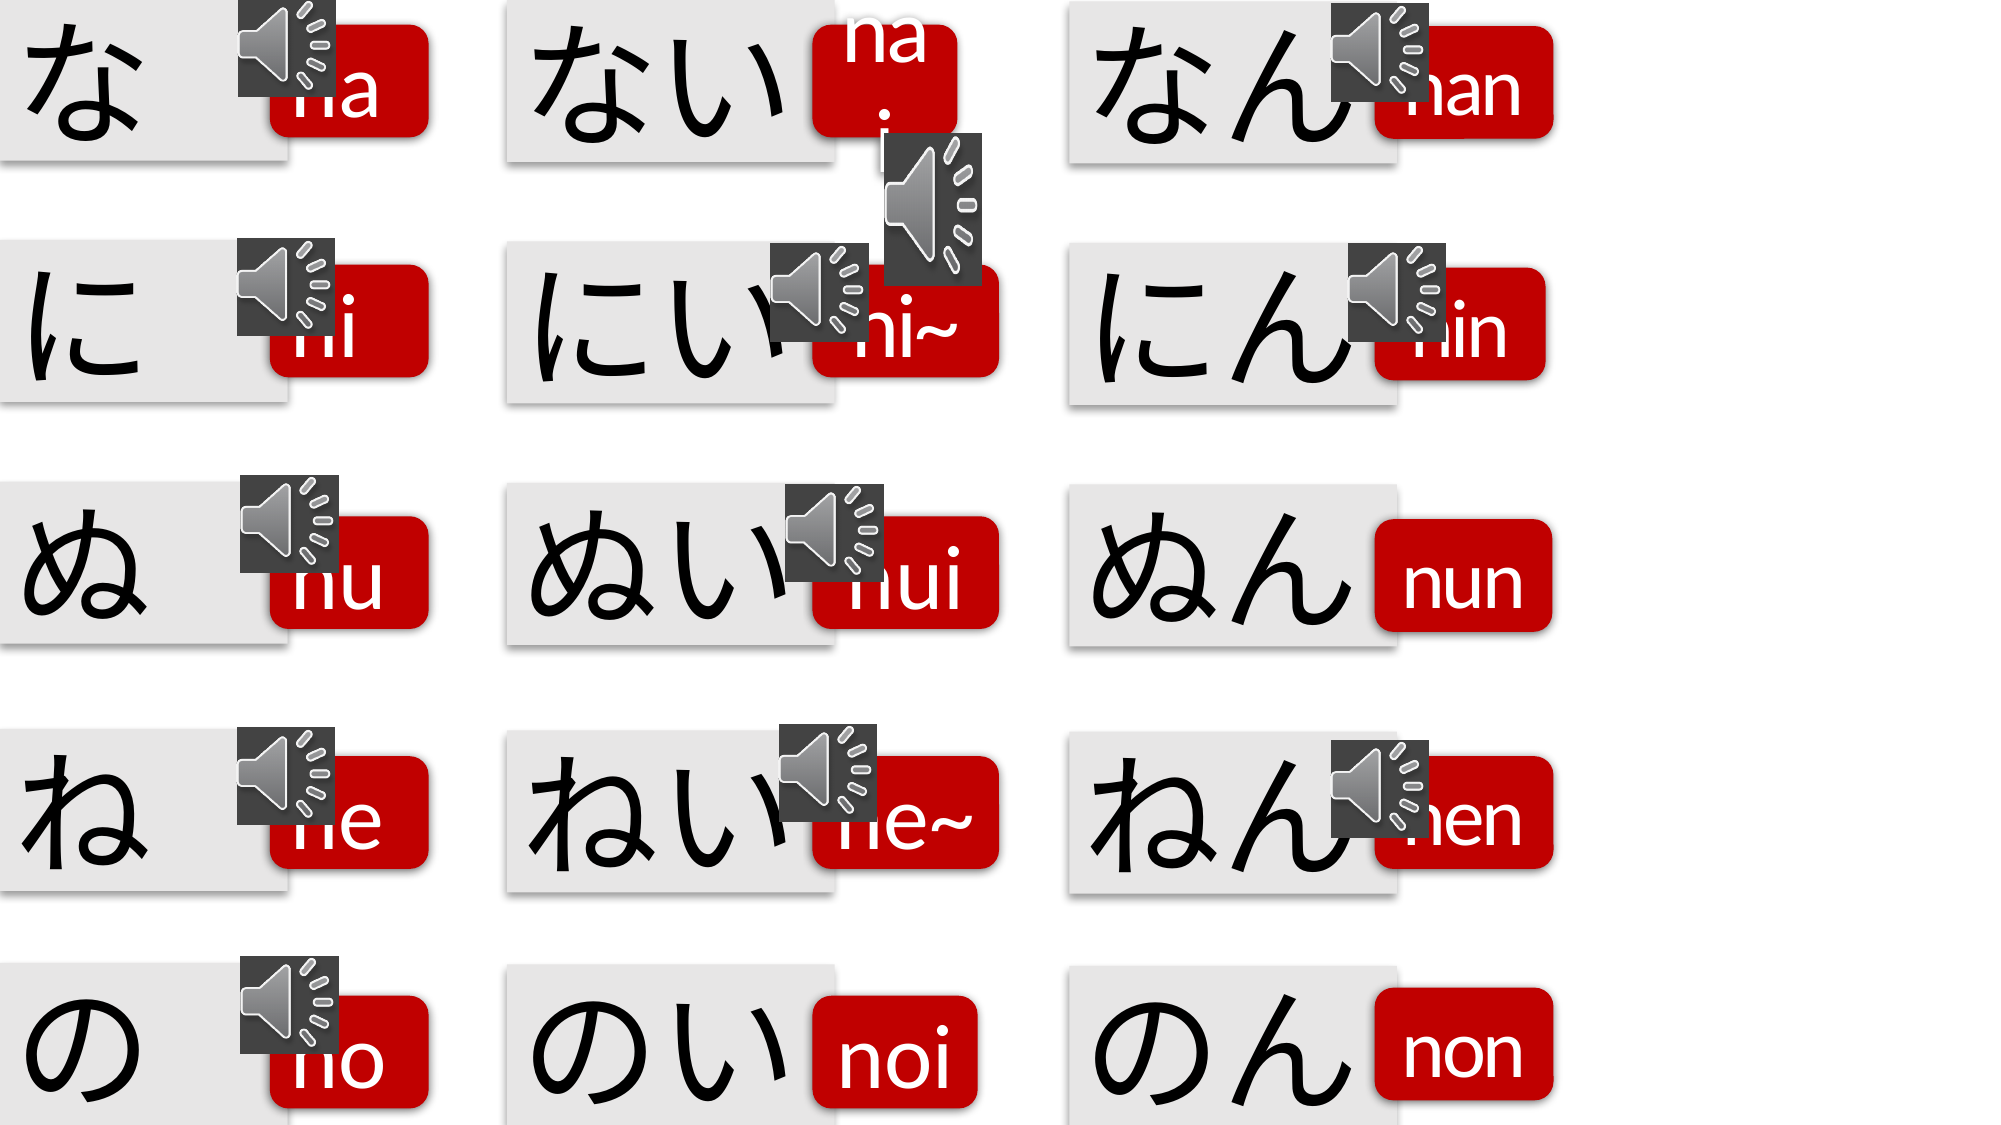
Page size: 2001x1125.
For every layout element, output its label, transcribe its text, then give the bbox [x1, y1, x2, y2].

text_box な [0, 0, 289, 162]
picture [1329, 738, 1430, 839]
picture [1329, 2, 1430, 103]
text_box の [0, 962, 289, 1125]
text_box ni [269, 264, 429, 378]
text_box ね [0, 728, 289, 892]
text_box ne~ [812, 756, 1000, 869]
text_box nan [1374, 26, 1554, 139]
text_box no [269, 995, 429, 1109]
text_box ぬ [0, 481, 289, 645]
text_box nui [812, 516, 1000, 629]
text_box のい [506, 963, 836, 1125]
picture [239, 955, 340, 1056]
text_box にん [1068, 242, 1398, 406]
text_box nu [269, 516, 429, 629]
text_box noi [812, 995, 978, 1109]
text_box ない [506, 0, 836, 163]
text_box なん [1068, 0, 1398, 164]
text_box ねい [506, 729, 836, 893]
picture [235, 237, 336, 338]
text_box ねん [1068, 731, 1398, 895]
text_box ぬい [506, 482, 836, 646]
picture [769, 242, 870, 343]
text_box nen [1374, 756, 1554, 869]
text_box ne [269, 756, 429, 869]
text_box ni~ [812, 264, 1000, 378]
text_box nai [818, 24, 958, 138]
text_box ぬん [1068, 483, 1398, 647]
text_box nin [1374, 267, 1546, 381]
picture [777, 722, 878, 823]
picture [239, 473, 340, 574]
picture [235, 726, 336, 827]
text_box にい [506, 240, 836, 404]
picture [1346, 242, 1447, 343]
text_box nun [1374, 519, 1553, 632]
picture [784, 483, 885, 584]
text_box non [1374, 987, 1554, 1101]
text_box に [0, 239, 289, 403]
text_box のん [1068, 965, 1398, 1125]
text_box na [269, 24, 429, 138]
picture [236, 0, 337, 99]
picture [783, 0, 983, 287]
